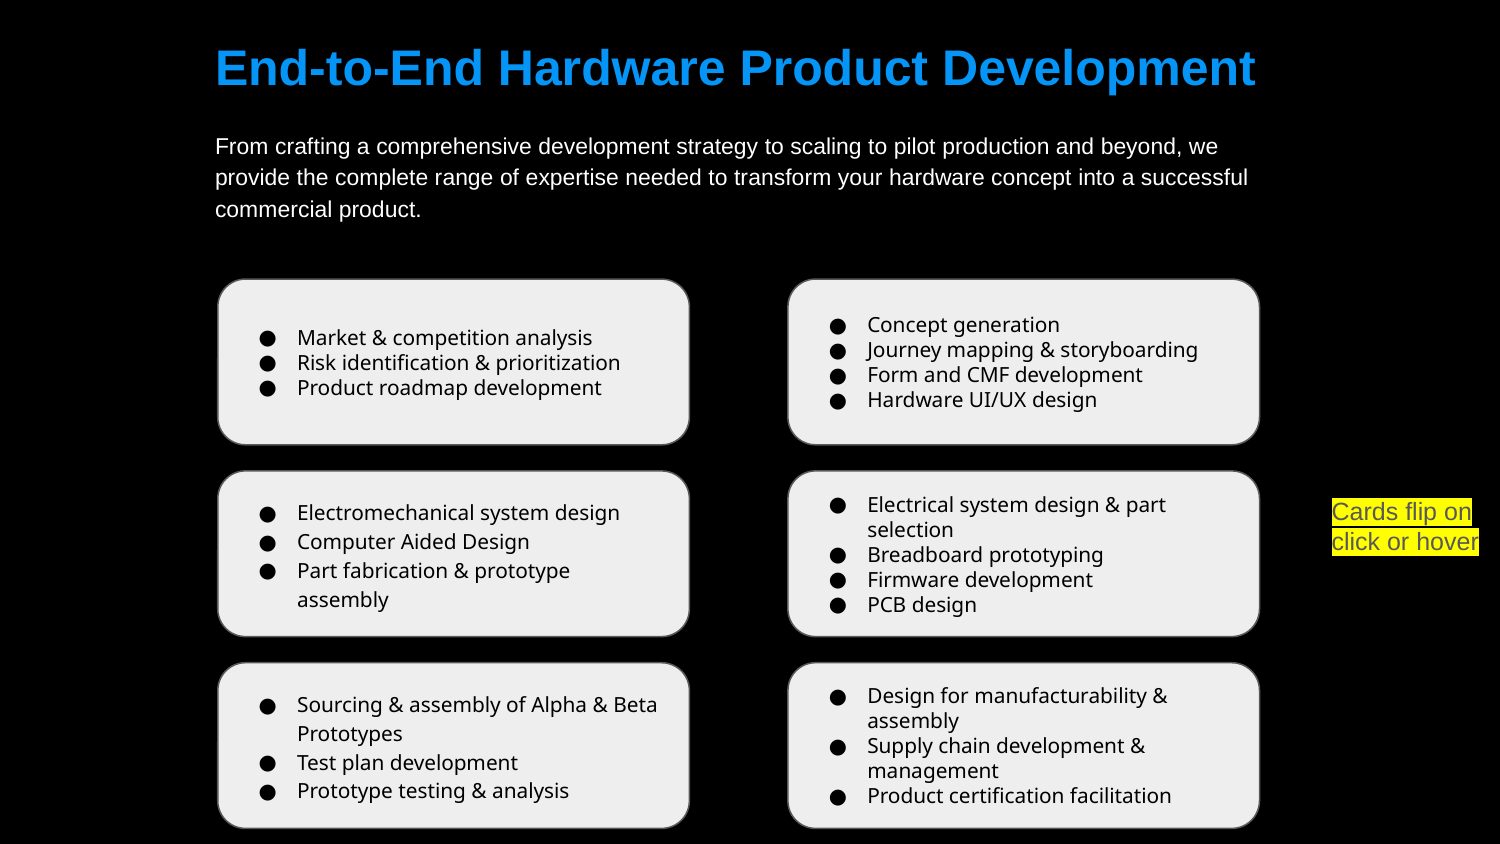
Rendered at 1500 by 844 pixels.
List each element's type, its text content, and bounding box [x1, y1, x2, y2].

text_box Cards flip on click or hover [1316, 480, 1500, 576]
text_box Sourcing & assembly of Alpha & Beta Prototypes Test plan development Prototype testing & analysis [217, 662, 690, 829]
text_box End-to-End Hardware Product Development [199, 20, 1300, 112]
text_box Electromechanical system design Computer Aided Design Part fabrication & prototype assembly [217, 470, 690, 637]
text_box Concept generation Journey mapping & storyboarding Form and CMF development Hardware UI/UX design [787, 279, 1260, 445]
text_box From crafting a comprehensive development strategy to scaling to pilot production and beyond, we provide the complete range of expertise needed to transform your hardware concept into a successful commercial product. [199, 112, 1300, 237]
text_box Electrical system design & part selection Breadboard prototyping Firmware development PCB design [787, 470, 1260, 637]
text_box Market & competition analysis Risk identification & prioritization Product roadmap development [217, 279, 690, 445]
text_box Design for manufacturability & assembly Supply chain development & management Product certification facilitation [787, 662, 1260, 829]
